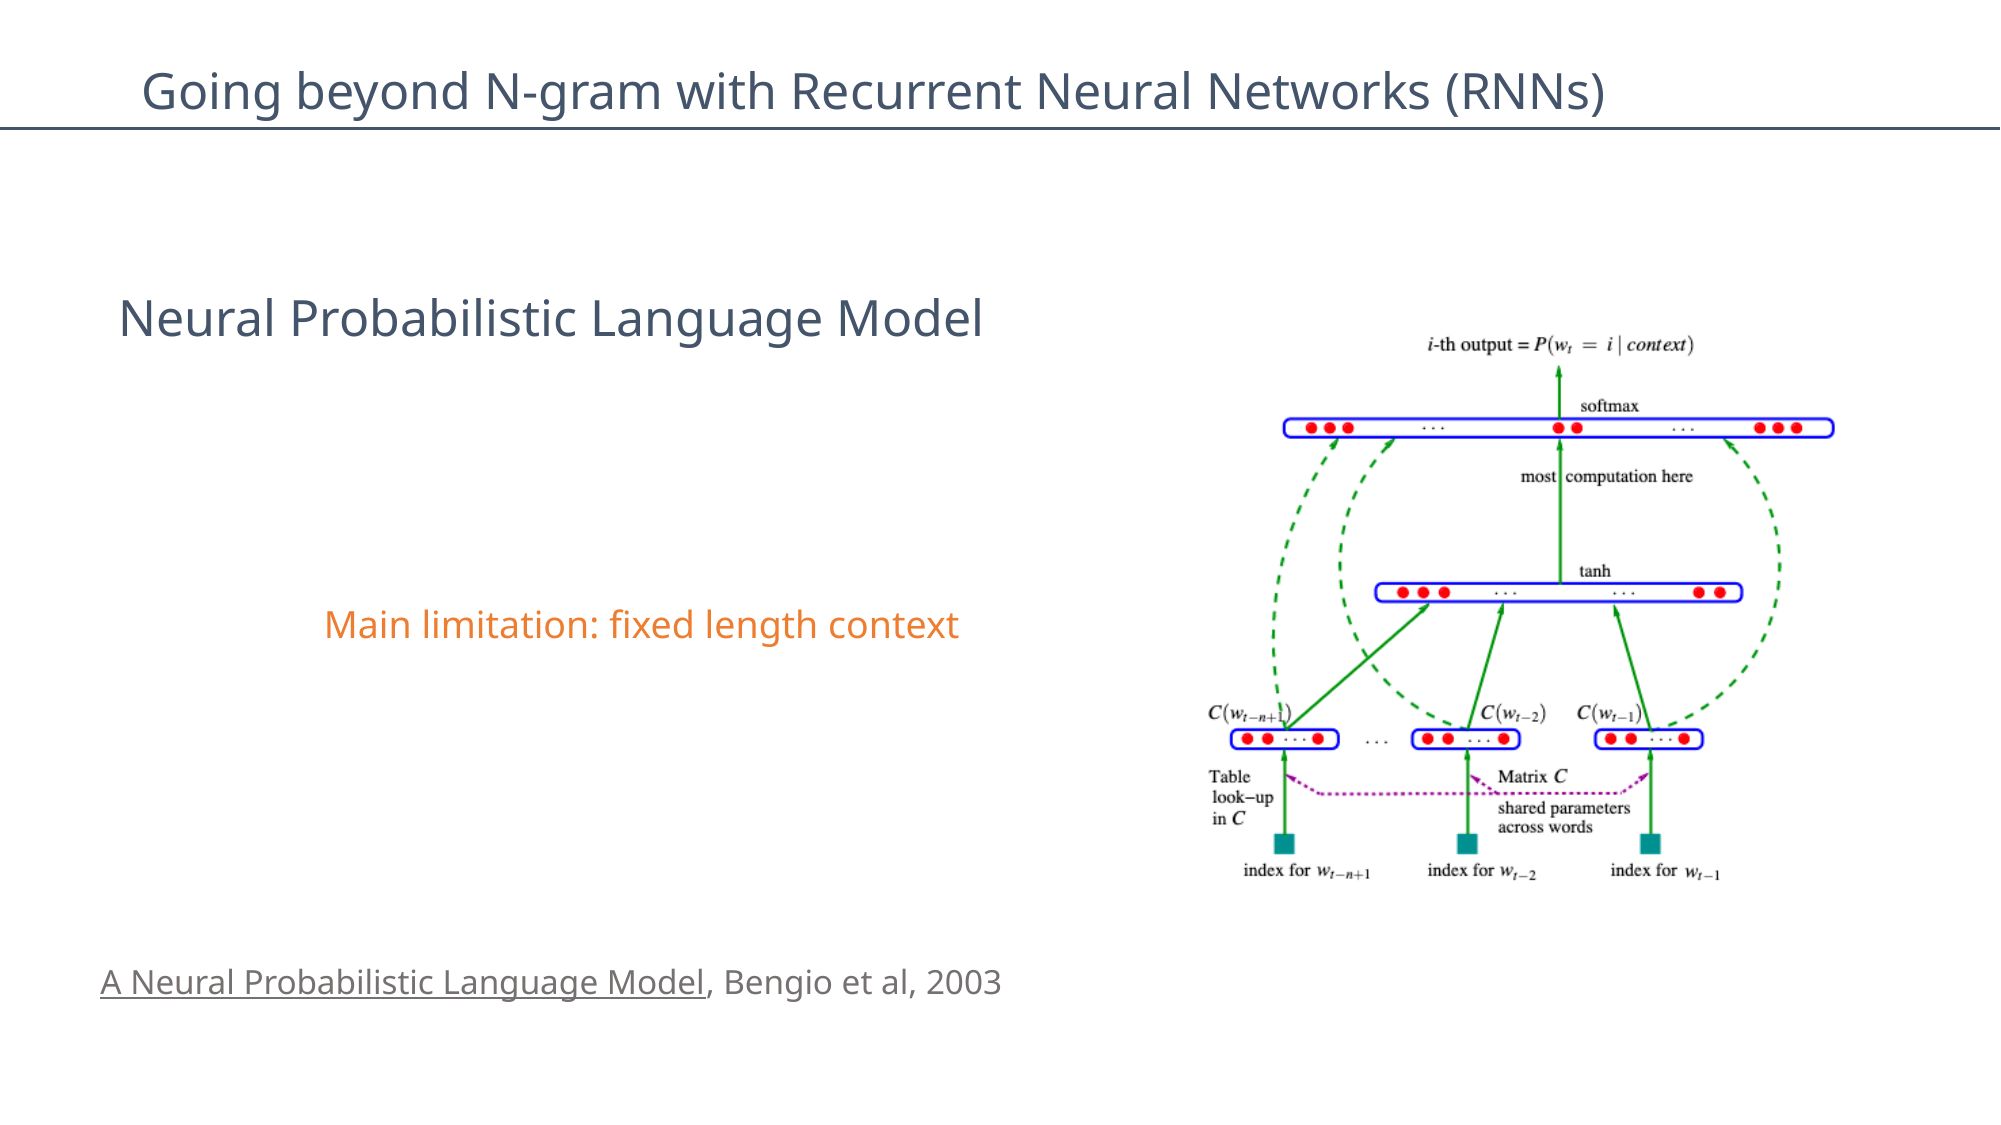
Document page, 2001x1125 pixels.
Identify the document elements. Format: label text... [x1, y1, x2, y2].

picture [1157, 317, 1862, 891]
text_box Neural Probabilistic Language Model [104, 279, 1001, 354]
text_box Going beyond N-gram with Recurrent Neural Networks (RNNs) [126, 52, 1622, 127]
text_box Main limitation: fixed length context [309, 593, 975, 654]
text_box A Neural Probabilistic Language Model, Bengio et al, 2003 [85, 953, 1018, 1014]
